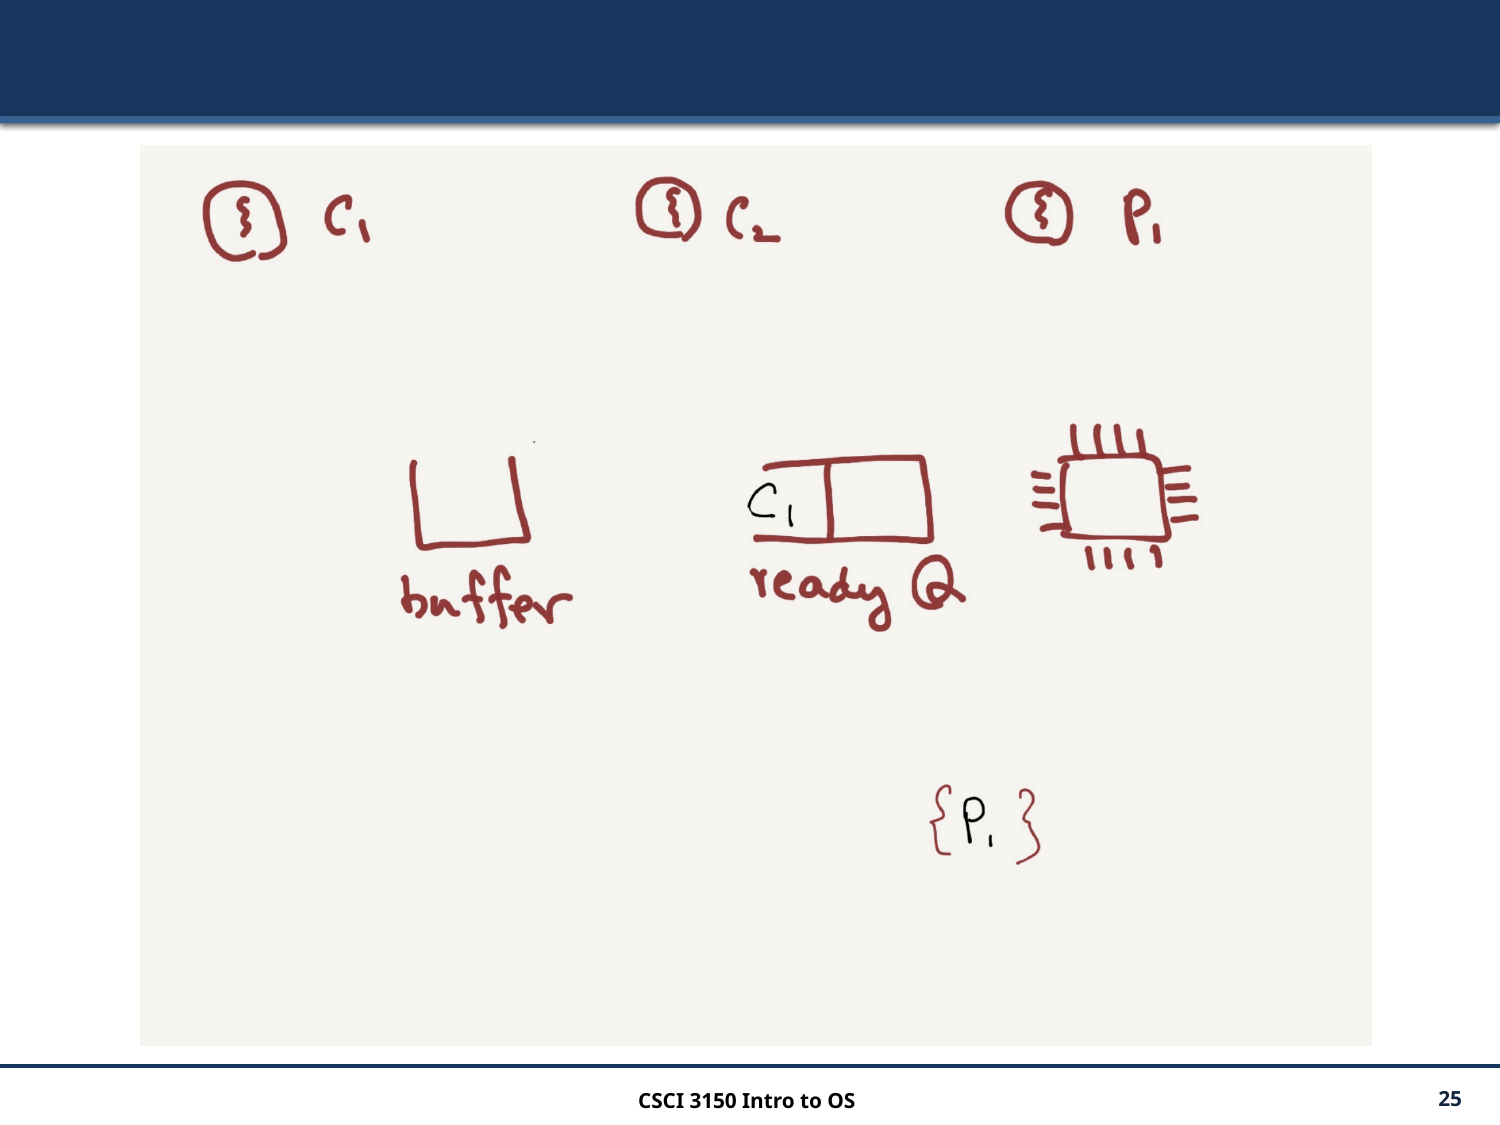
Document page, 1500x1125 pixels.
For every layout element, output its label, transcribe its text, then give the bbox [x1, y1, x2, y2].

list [139, 145, 1372, 1046]
footer CSCI 3150 Intro to OS [497, 1079, 997, 1117]
slide_number 25 [1306, 1081, 1483, 1118]
